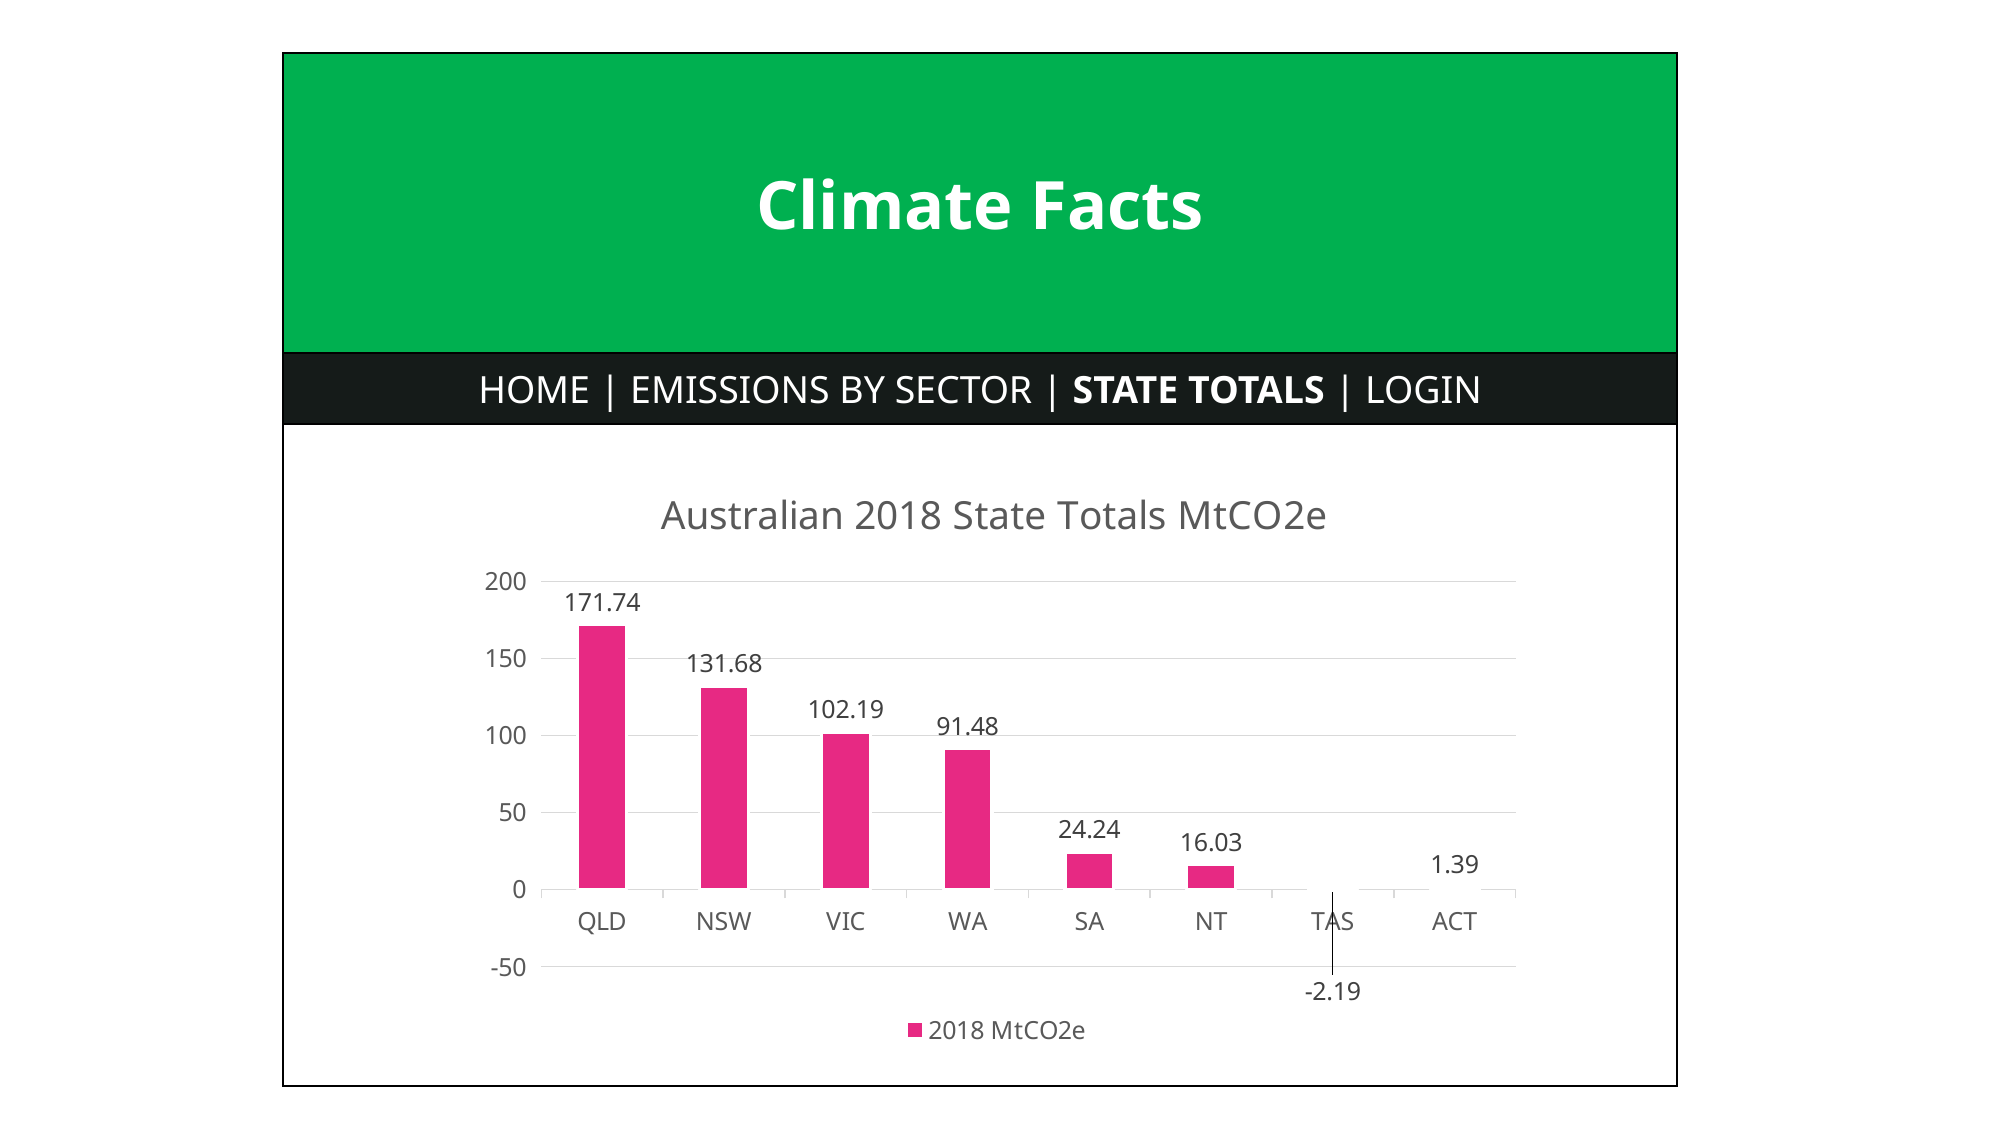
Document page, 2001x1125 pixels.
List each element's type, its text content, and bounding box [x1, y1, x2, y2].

text_box HOME | EMISSIONS BY SECTOR | STATE TOTALS | LOGIN [282, 352, 1678, 425]
text_box Climate Facts [282, 52, 1678, 352]
text_box [282, 425, 1678, 1087]
chart [462, 455, 1538, 1053]
